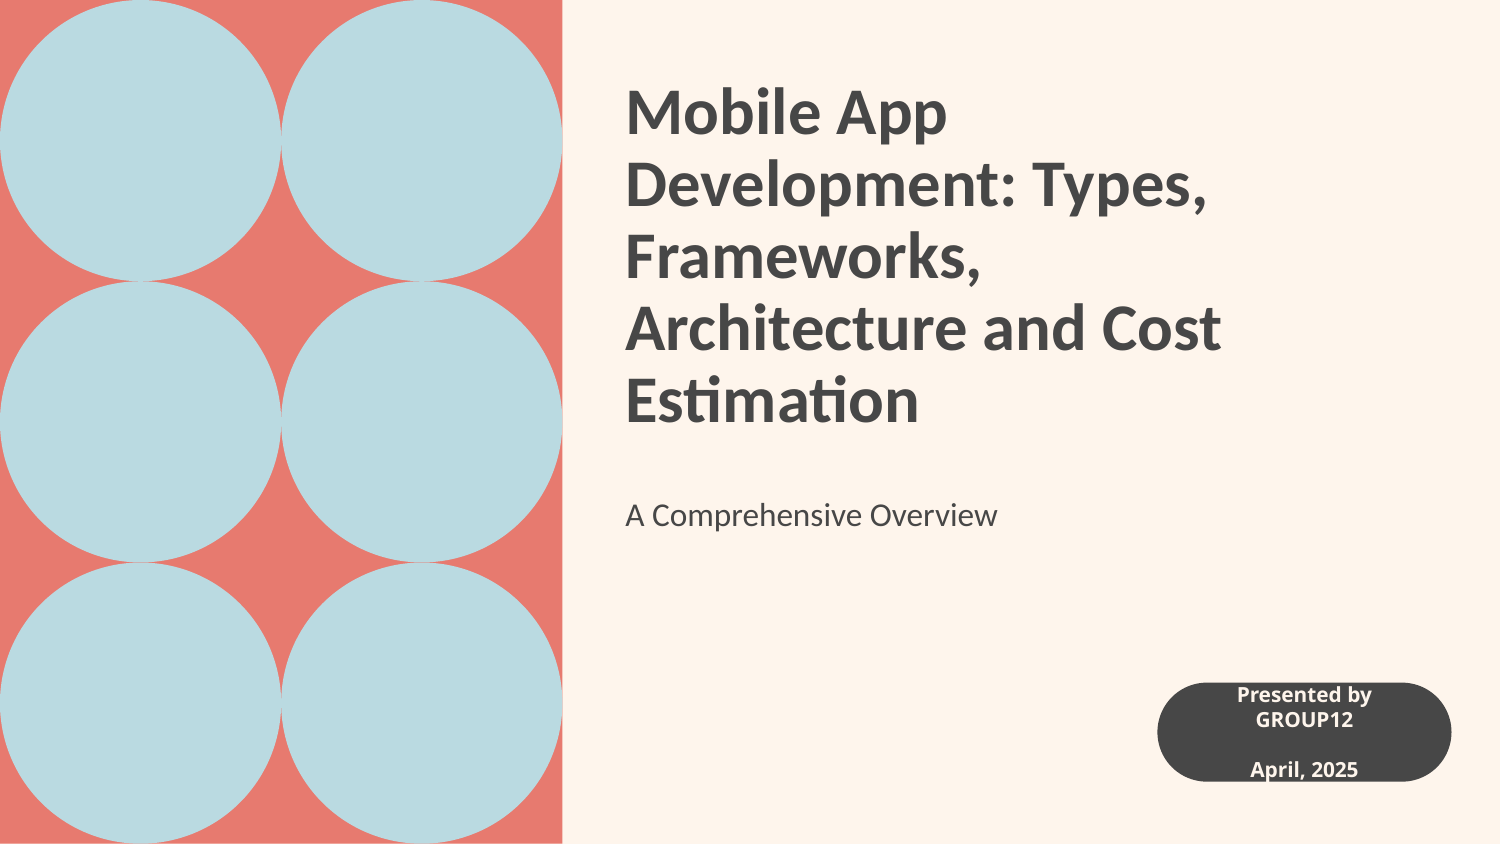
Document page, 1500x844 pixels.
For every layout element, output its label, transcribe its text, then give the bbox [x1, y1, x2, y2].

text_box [0, 0, 563, 844]
title Mobile App Development: Types, Frameworks, Architecture and Cost Estimation [610, 62, 1319, 473]
text_box Presented by GROUP12 April, 2025 [1157, 682, 1452, 782]
subtitle A Comprehensive Overview [610, 475, 1020, 575]
